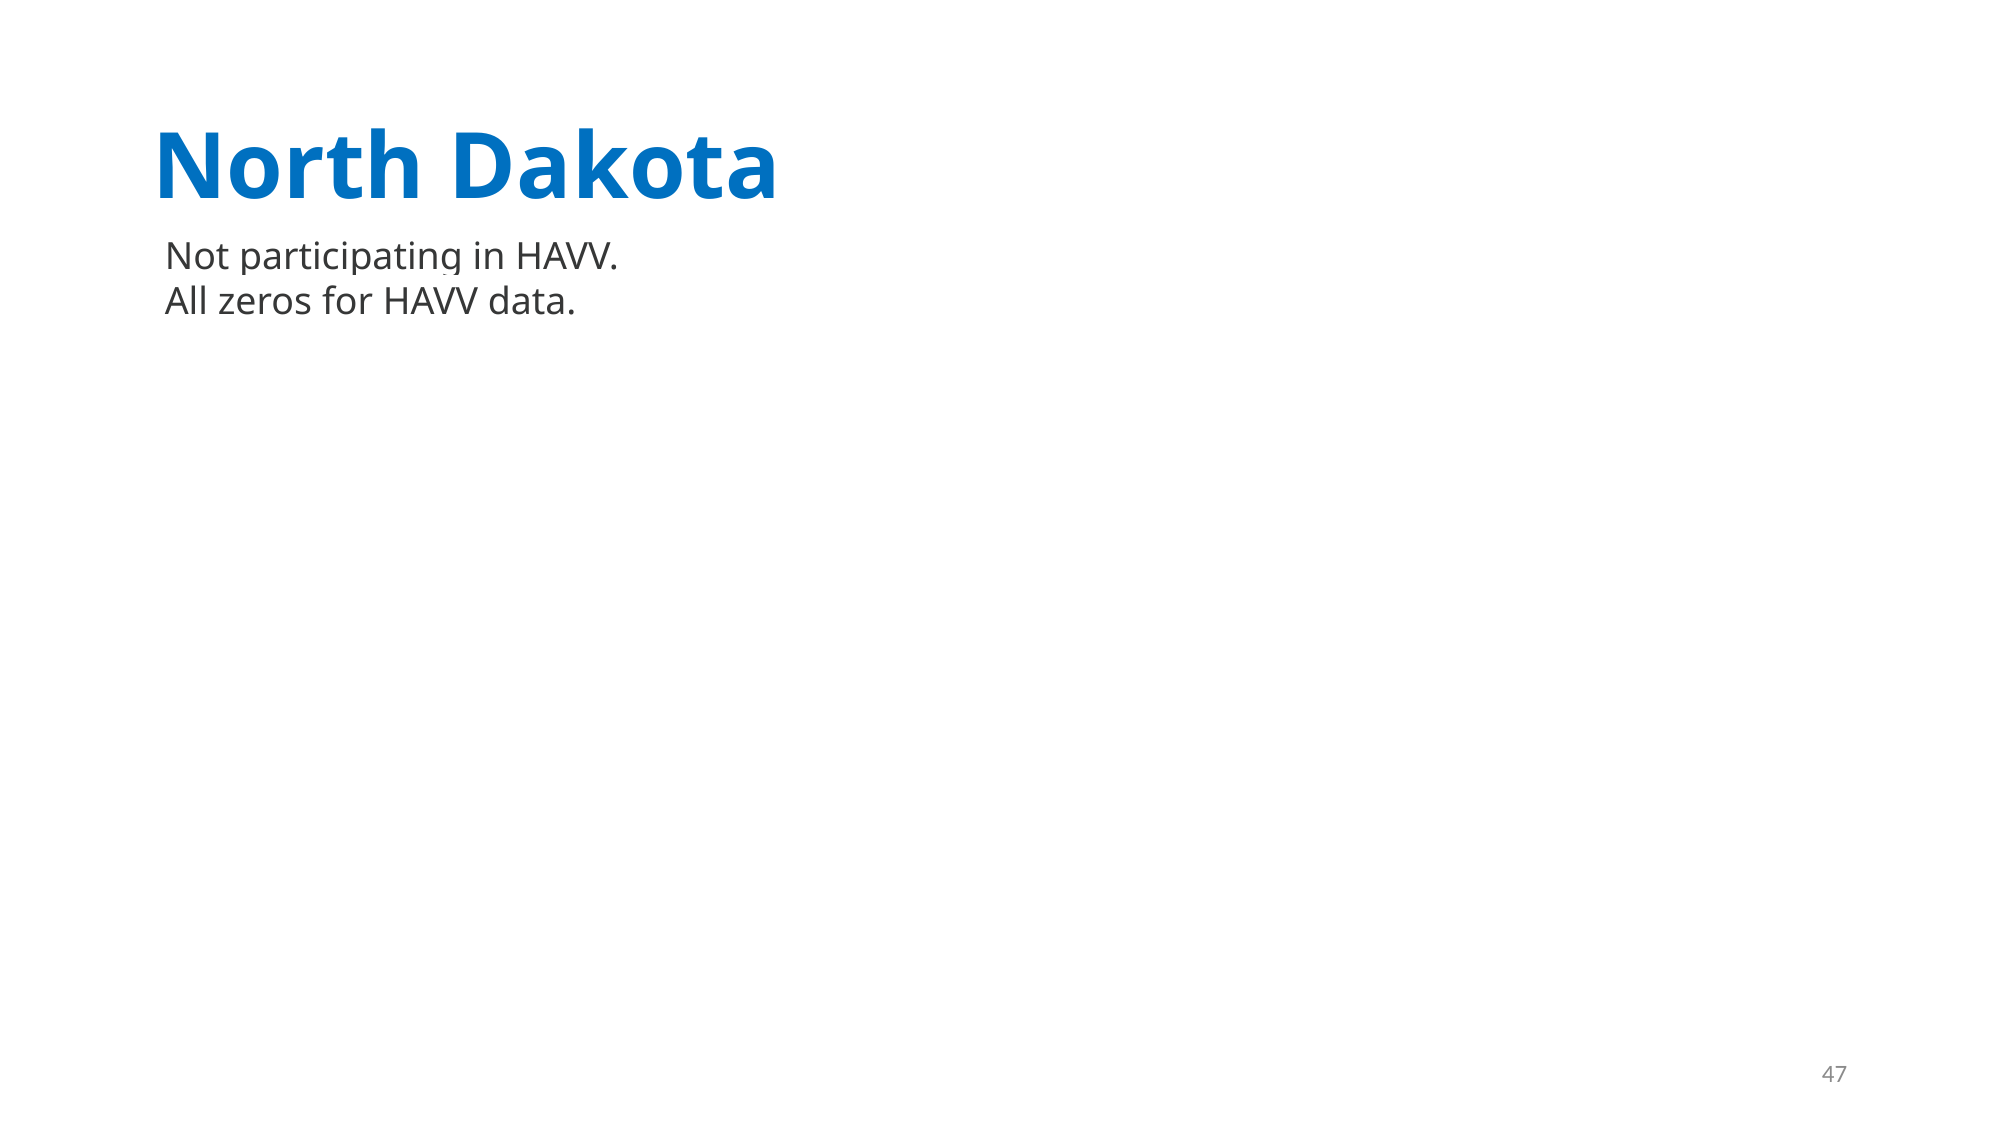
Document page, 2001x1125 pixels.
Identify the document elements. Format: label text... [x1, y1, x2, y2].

slide_number 47 [1412, 1042, 1863, 1103]
title North Dakota [137, 59, 1863, 278]
text_box Not participating in HAVV. All zeros for HAVV data. [150, 224, 768, 330]
